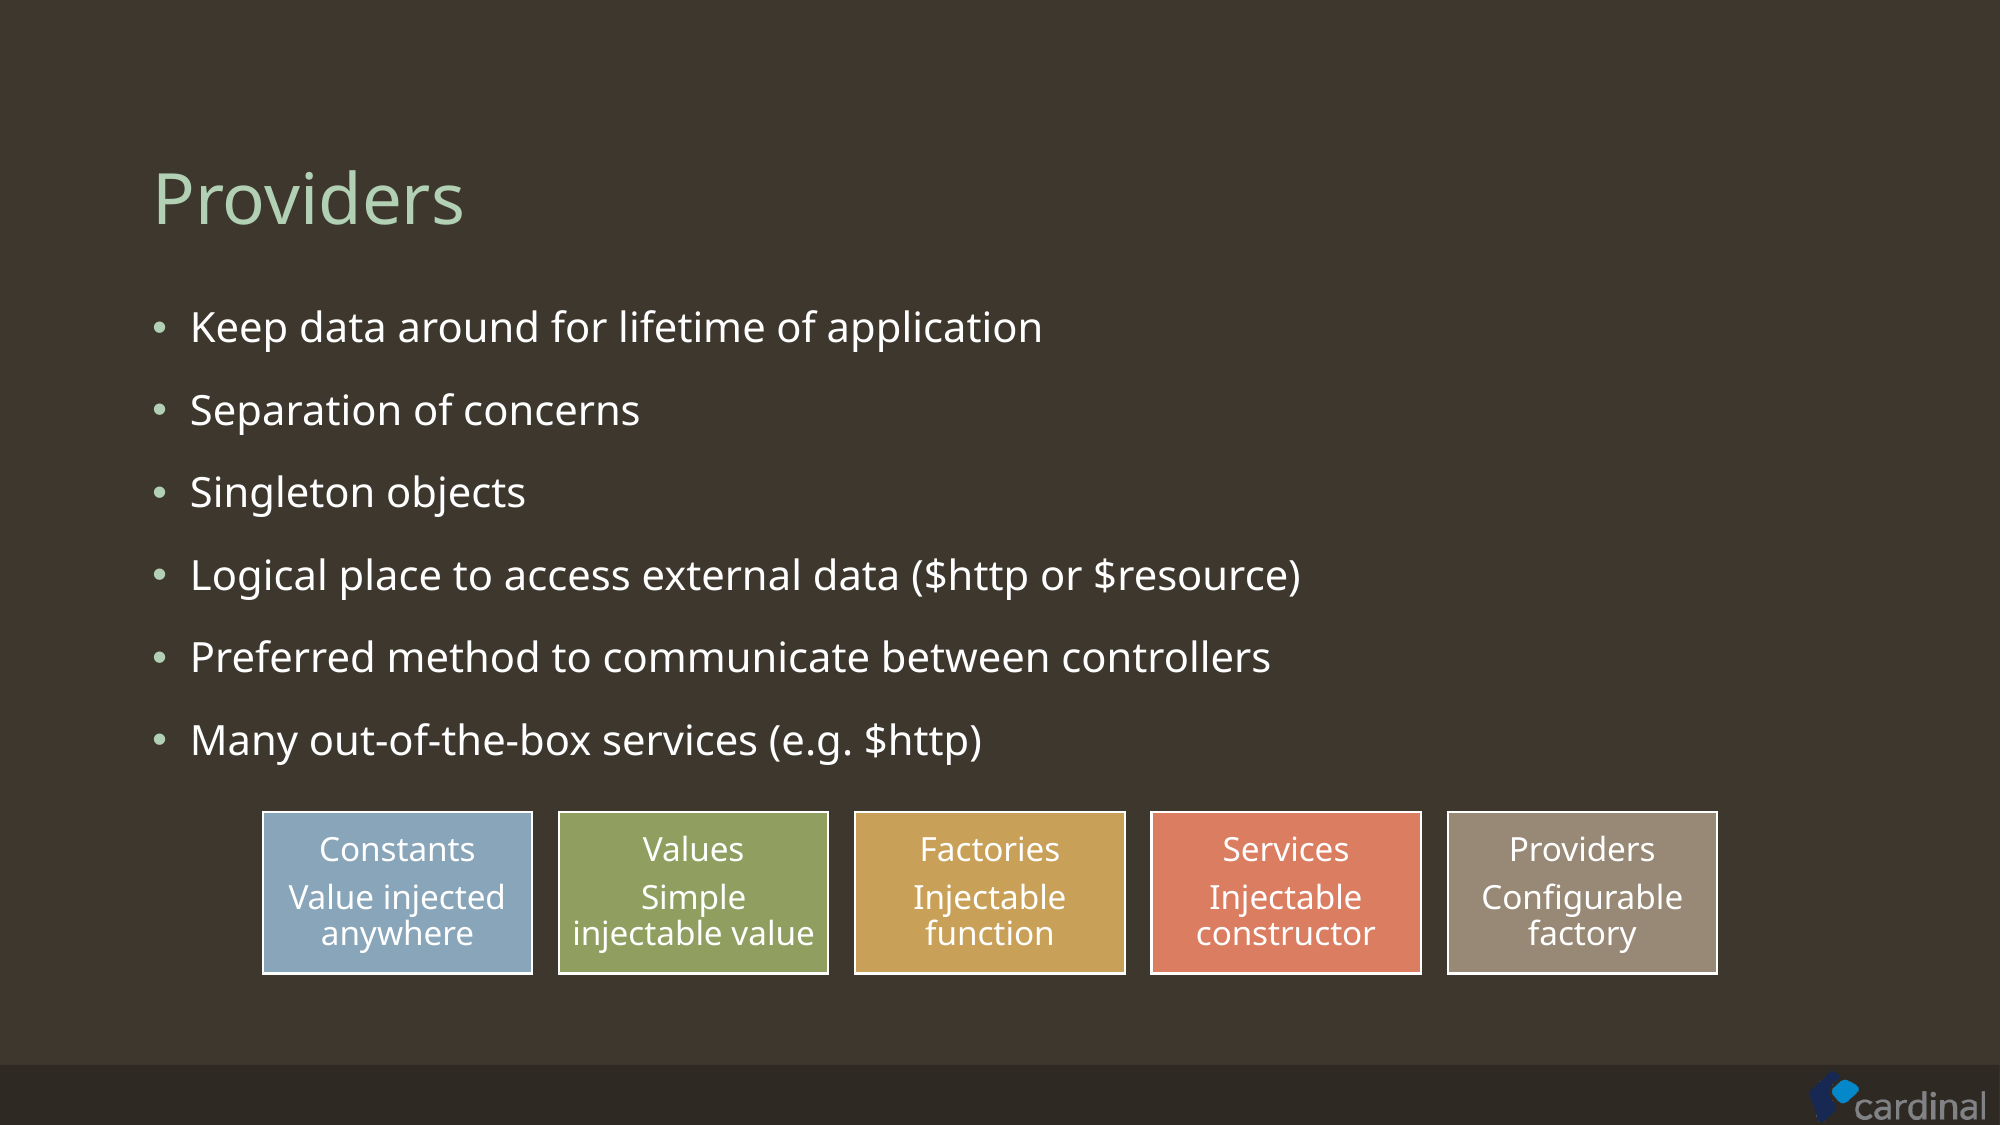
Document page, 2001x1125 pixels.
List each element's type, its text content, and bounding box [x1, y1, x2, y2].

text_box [262, 799, 1718, 986]
list Keep data around for lifetime of application Separation of concerns Singleton objects Logical place to access external data ($http or $resource) Preferred method to communicate between controllers Many out-of-the-box services (e.g. $http) [137, 299, 1863, 1014]
title Providers [137, 59, 1863, 248]
picture [1809, 1071, 1985, 1122]
